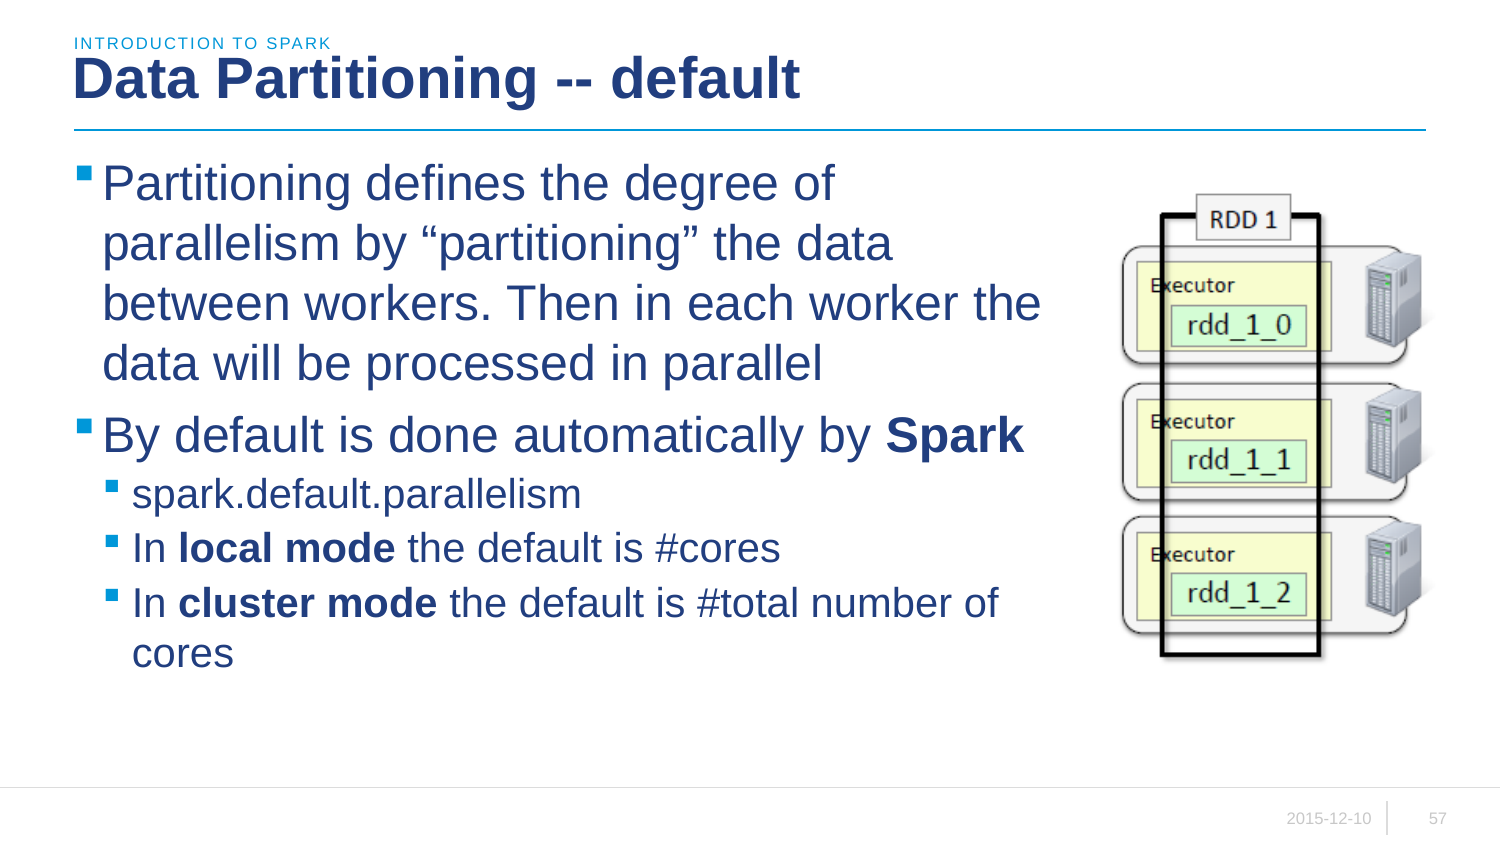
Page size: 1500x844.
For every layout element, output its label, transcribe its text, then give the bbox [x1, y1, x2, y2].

list Partitioning defines the degree of parallelism by “partitioning” the data between workers. Then in each worker the data will be processed in parallel By default is done automatically by Spark spark.default.parallelism In local mode the default is #cores In cluster mode the default is #total number of cores [72, 150, 1088, 759]
list introduction to spark [73, 32, 1172, 53]
picture [1099, 183, 1442, 673]
title Data Partitioning -- default [72, 75, 1171, 111]
